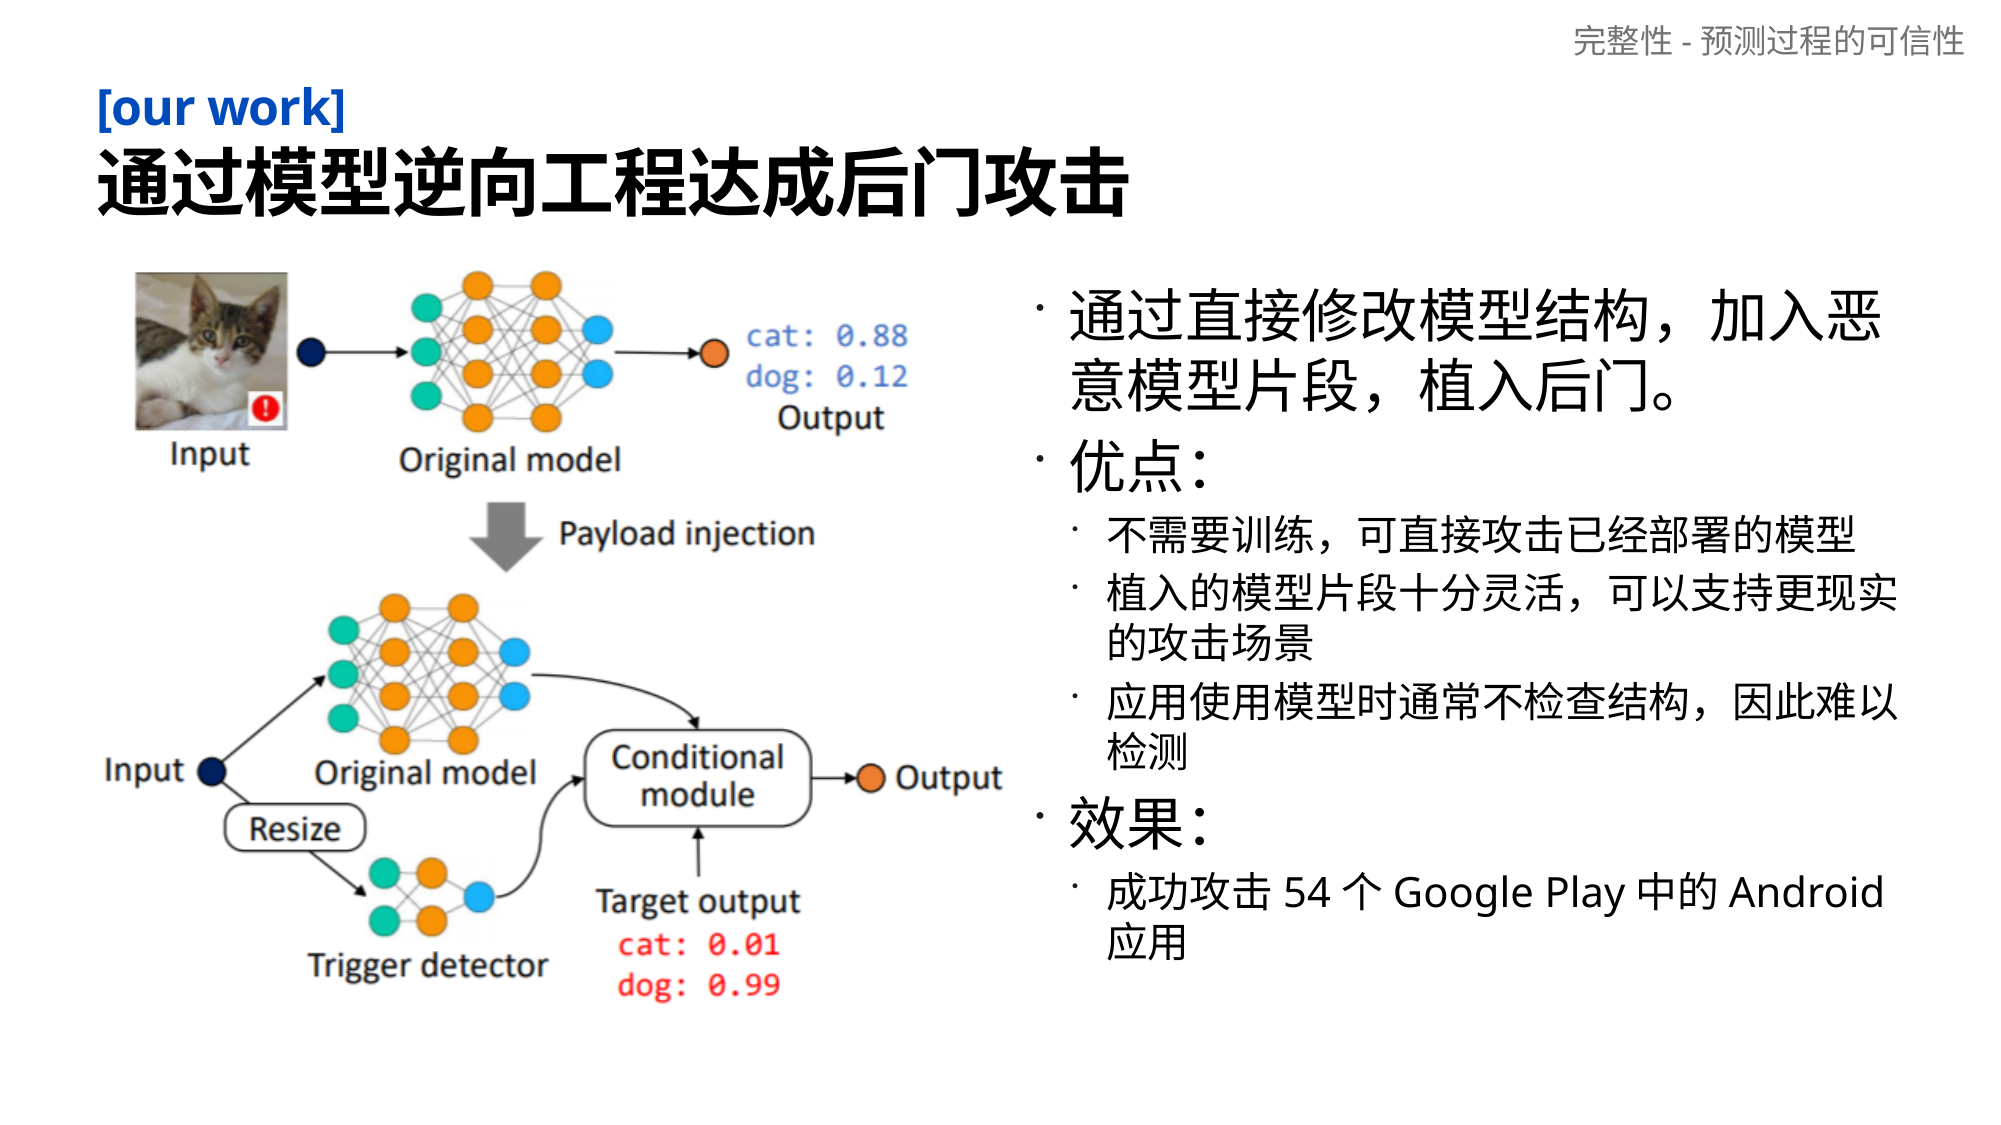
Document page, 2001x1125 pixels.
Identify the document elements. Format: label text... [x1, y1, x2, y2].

title [our work] 通过模型逆向工程达成后门攻击 [96, 75, 1904, 227]
text_box 完整性-预测过程的可信性 [1558, 13, 1981, 68]
list 通过直接修改模型结构，加入恶意模型片段，植入后门。 优点： 不需要训练，可直接攻击已经部署的模型 植入的模型片段十分灵活，可以支持更现实的攻击场景 应用使用模型时通常不检查结构，因此难以检测 效果： 成功攻击54个Google Play中的Android应用 [1032, 278, 1923, 933]
picture [68, 246, 1032, 1008]
